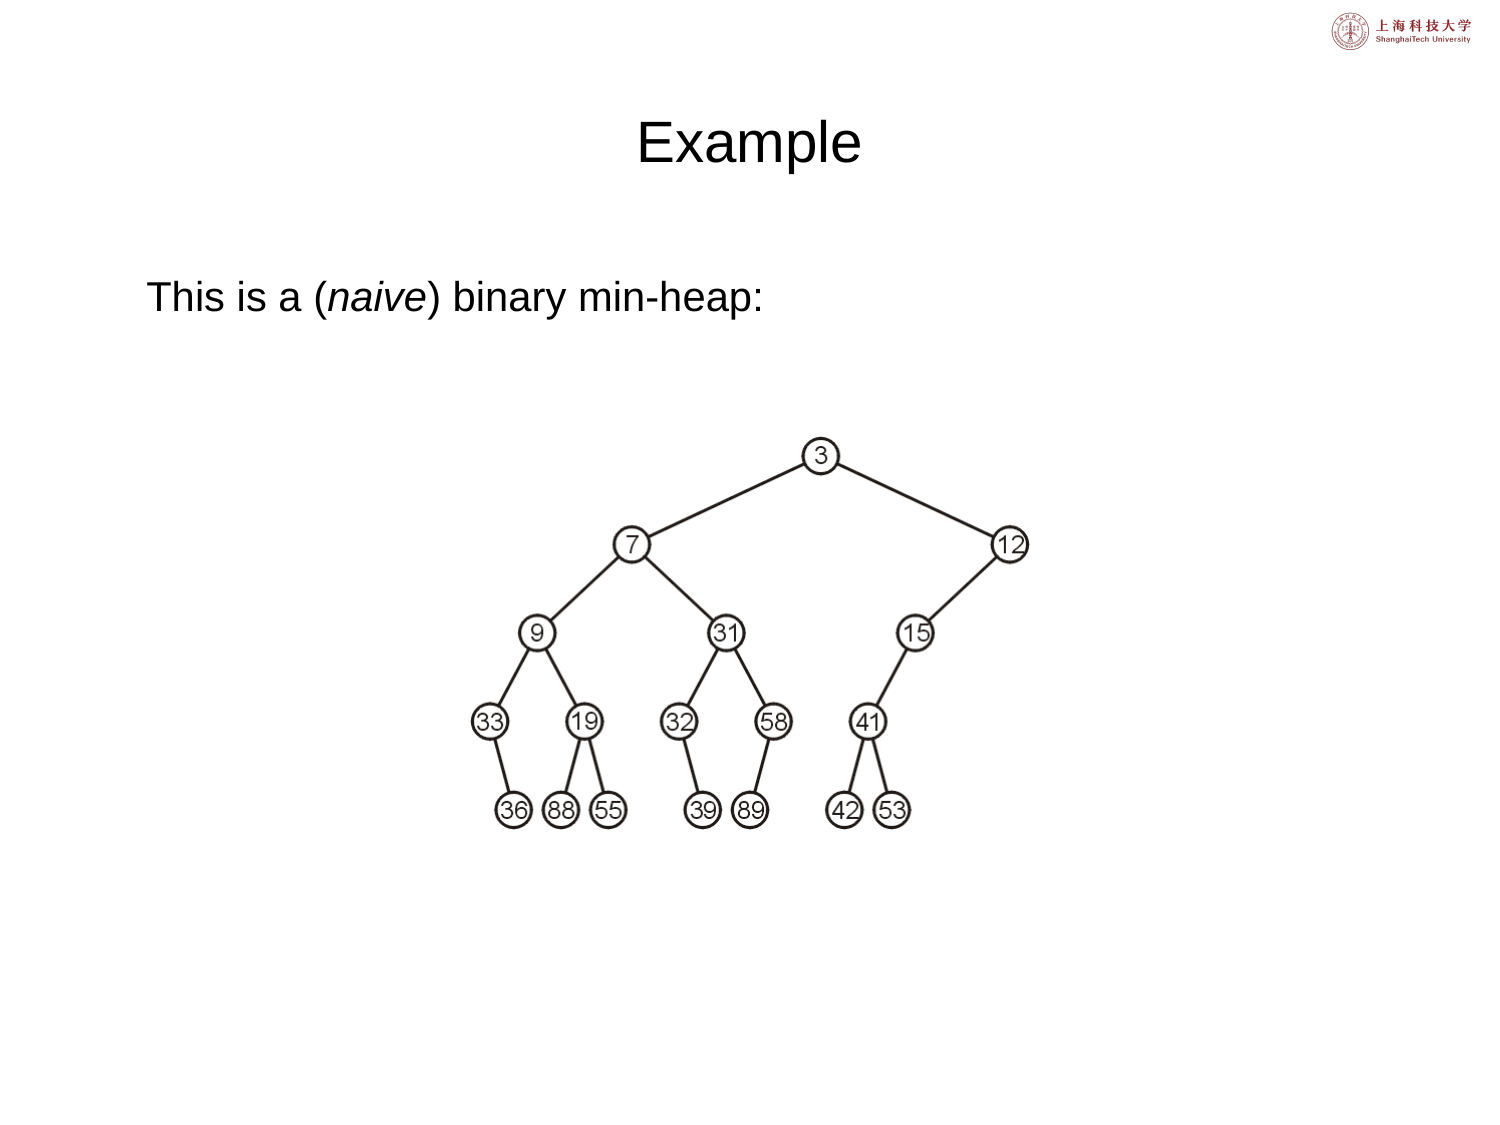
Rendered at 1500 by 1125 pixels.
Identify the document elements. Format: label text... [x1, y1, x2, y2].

picture [466, 432, 1034, 834]
list This is a (naive) binary min-heap: [75, 262, 1425, 1005]
picture [1327, 0, 1478, 109]
title Example [75, 45, 1425, 233]
